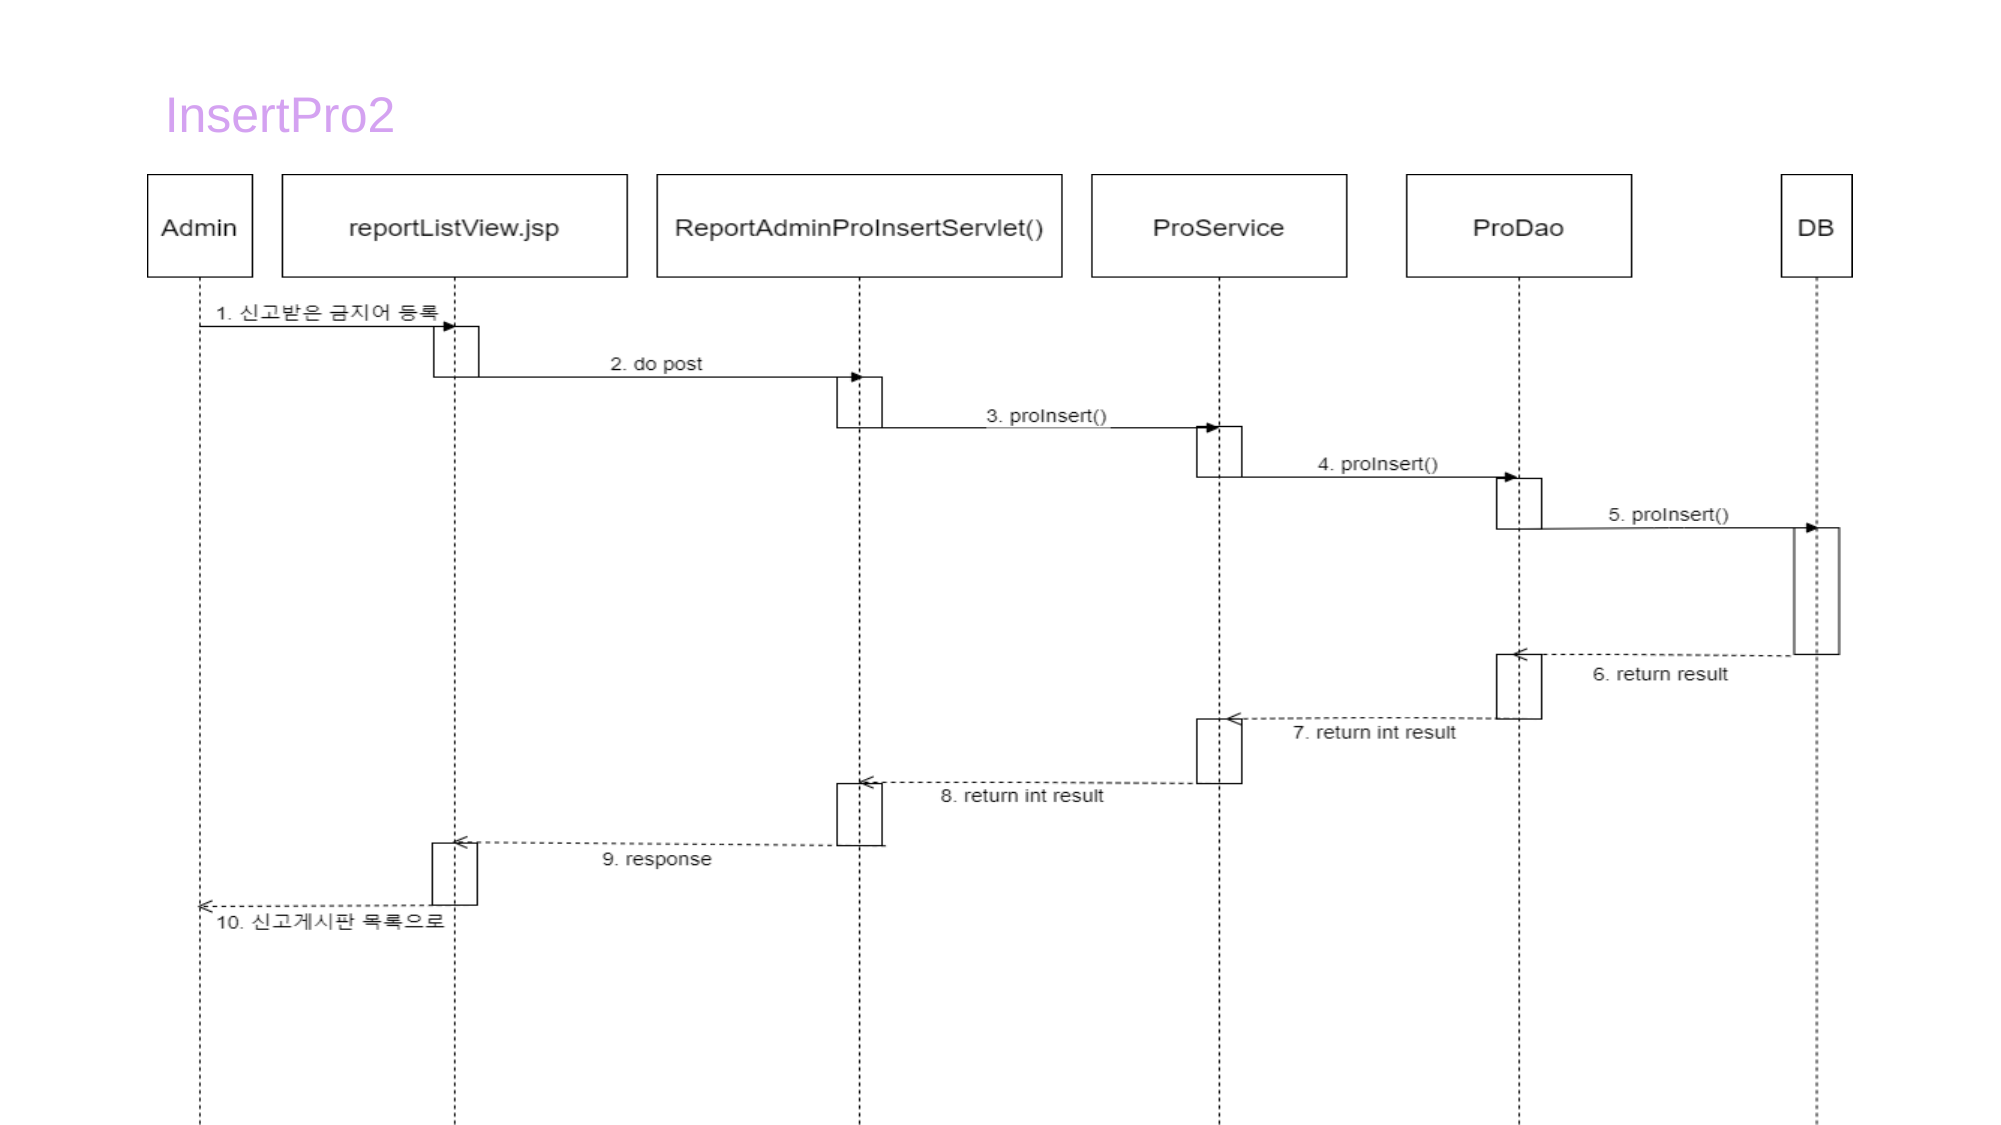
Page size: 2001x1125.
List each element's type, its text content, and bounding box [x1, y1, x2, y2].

text_box InsertPro2 [150, 74, 713, 150]
picture [147, 174, 1853, 1125]
